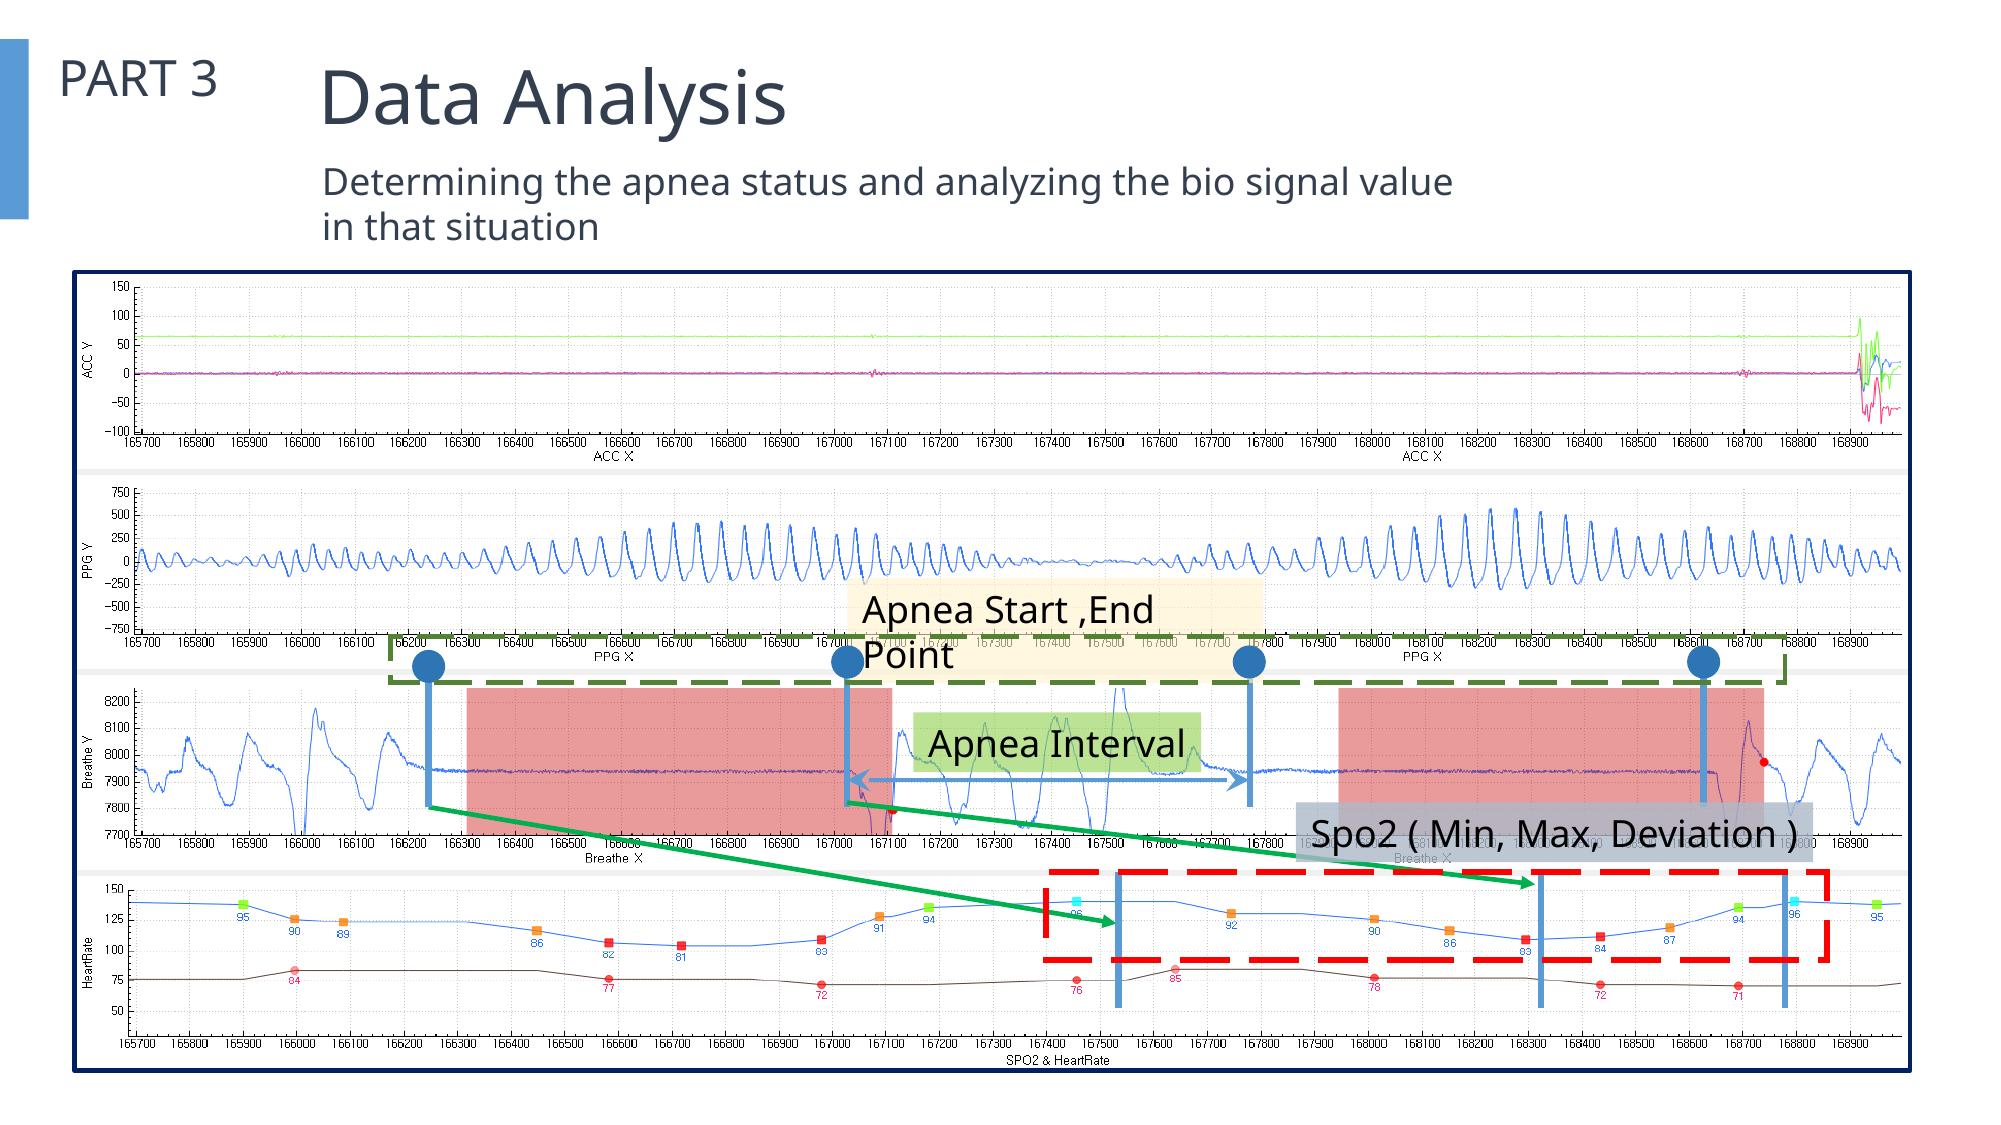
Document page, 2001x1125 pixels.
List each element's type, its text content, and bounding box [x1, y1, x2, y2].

picture [76, 274, 1908, 1069]
text_box Data Analysis [303, 41, 804, 147]
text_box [847, 802, 1536, 885]
text_box [0, 38, 30, 220]
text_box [428, 807, 1117, 924]
text_box PART 3 [44, 39, 234, 114]
text_box Determining the apnea status and analyzing the bio signal value in that situation [307, 150, 1481, 256]
